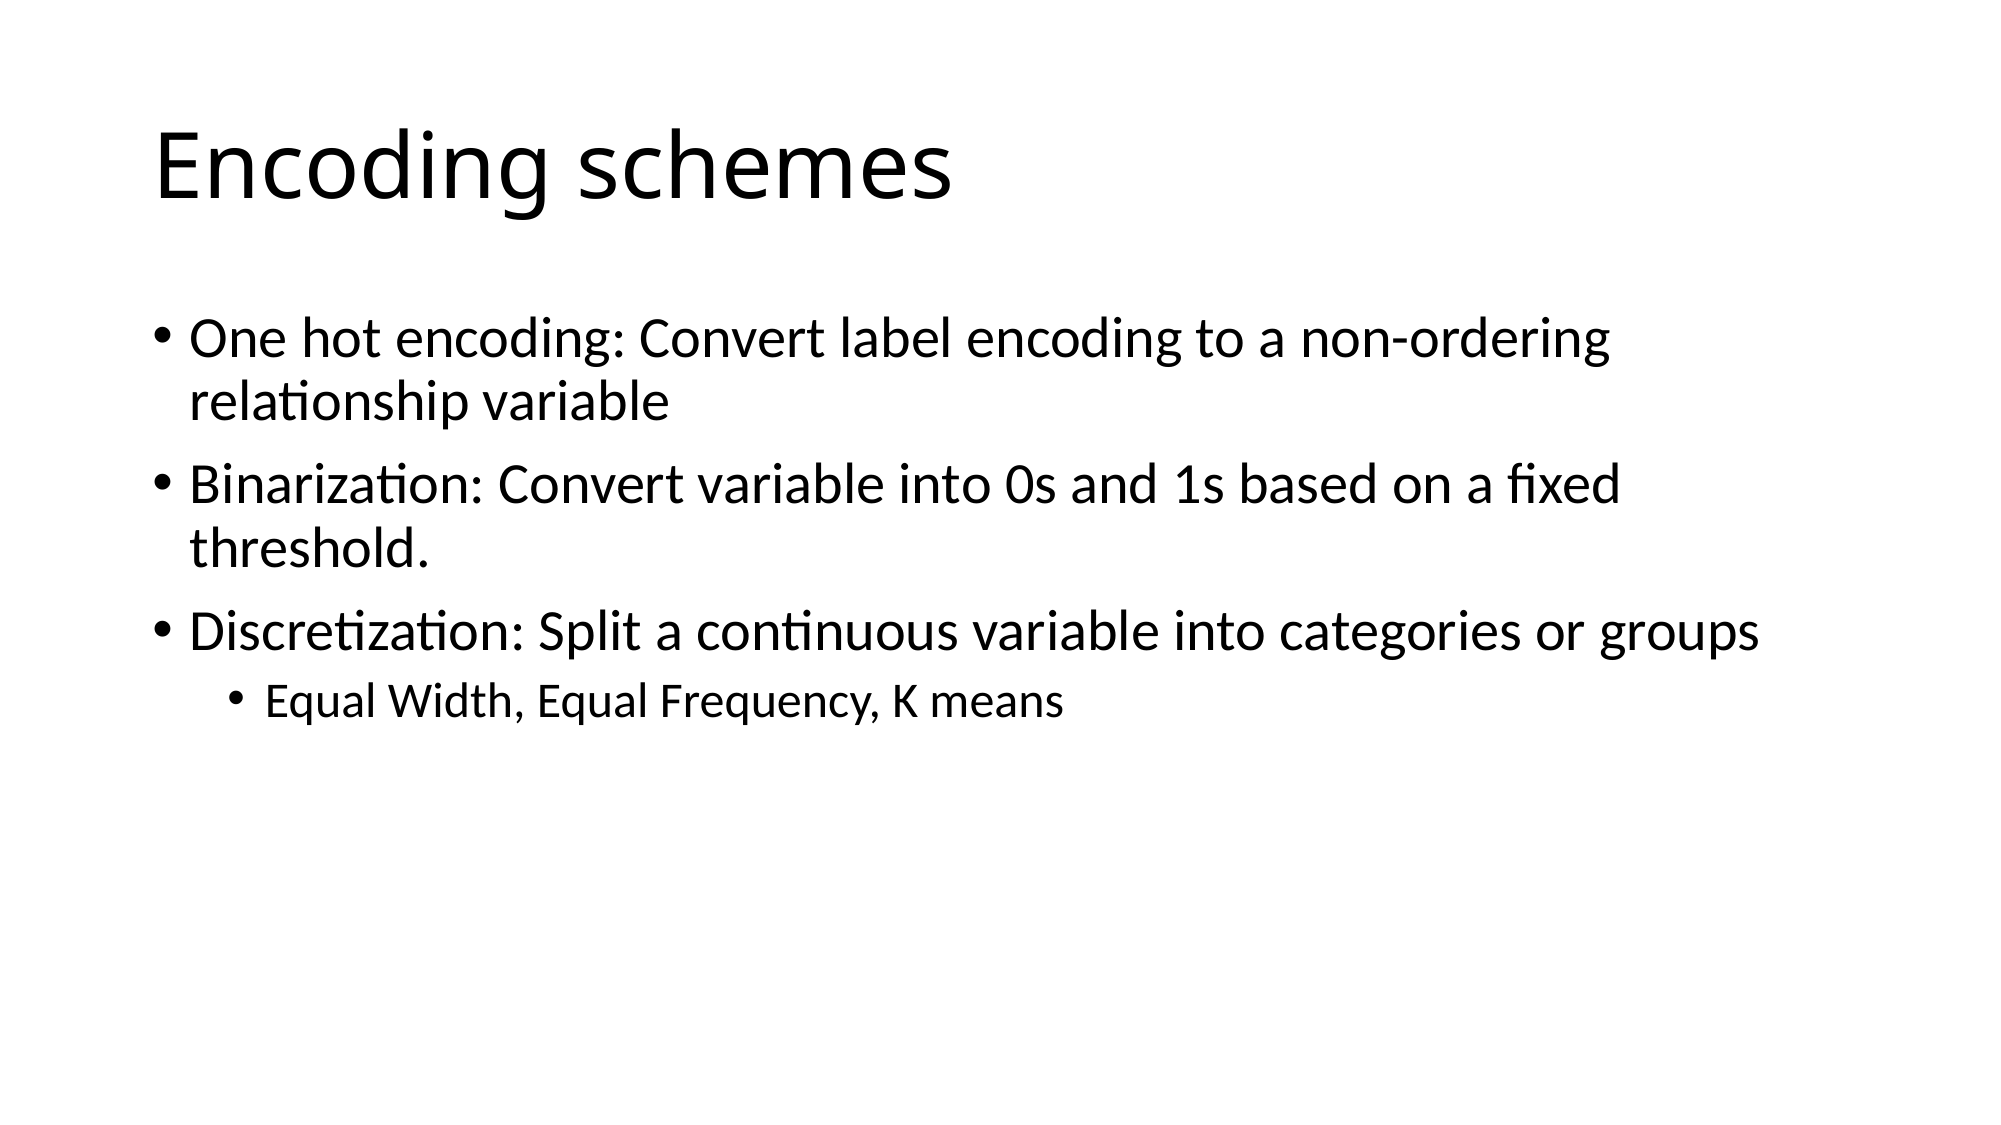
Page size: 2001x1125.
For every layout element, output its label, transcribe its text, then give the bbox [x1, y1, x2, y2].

title Encoding schemes [137, 59, 1863, 278]
list One hot encoding: Convert label encoding to a non-ordering relationship variable Binarization: Convert variable into 0s and 1s based on a fixed threshold. Discretization: Split a continuous variable into categories or groups Equal Width, Equal Frequency, K means [137, 299, 1863, 1014]
